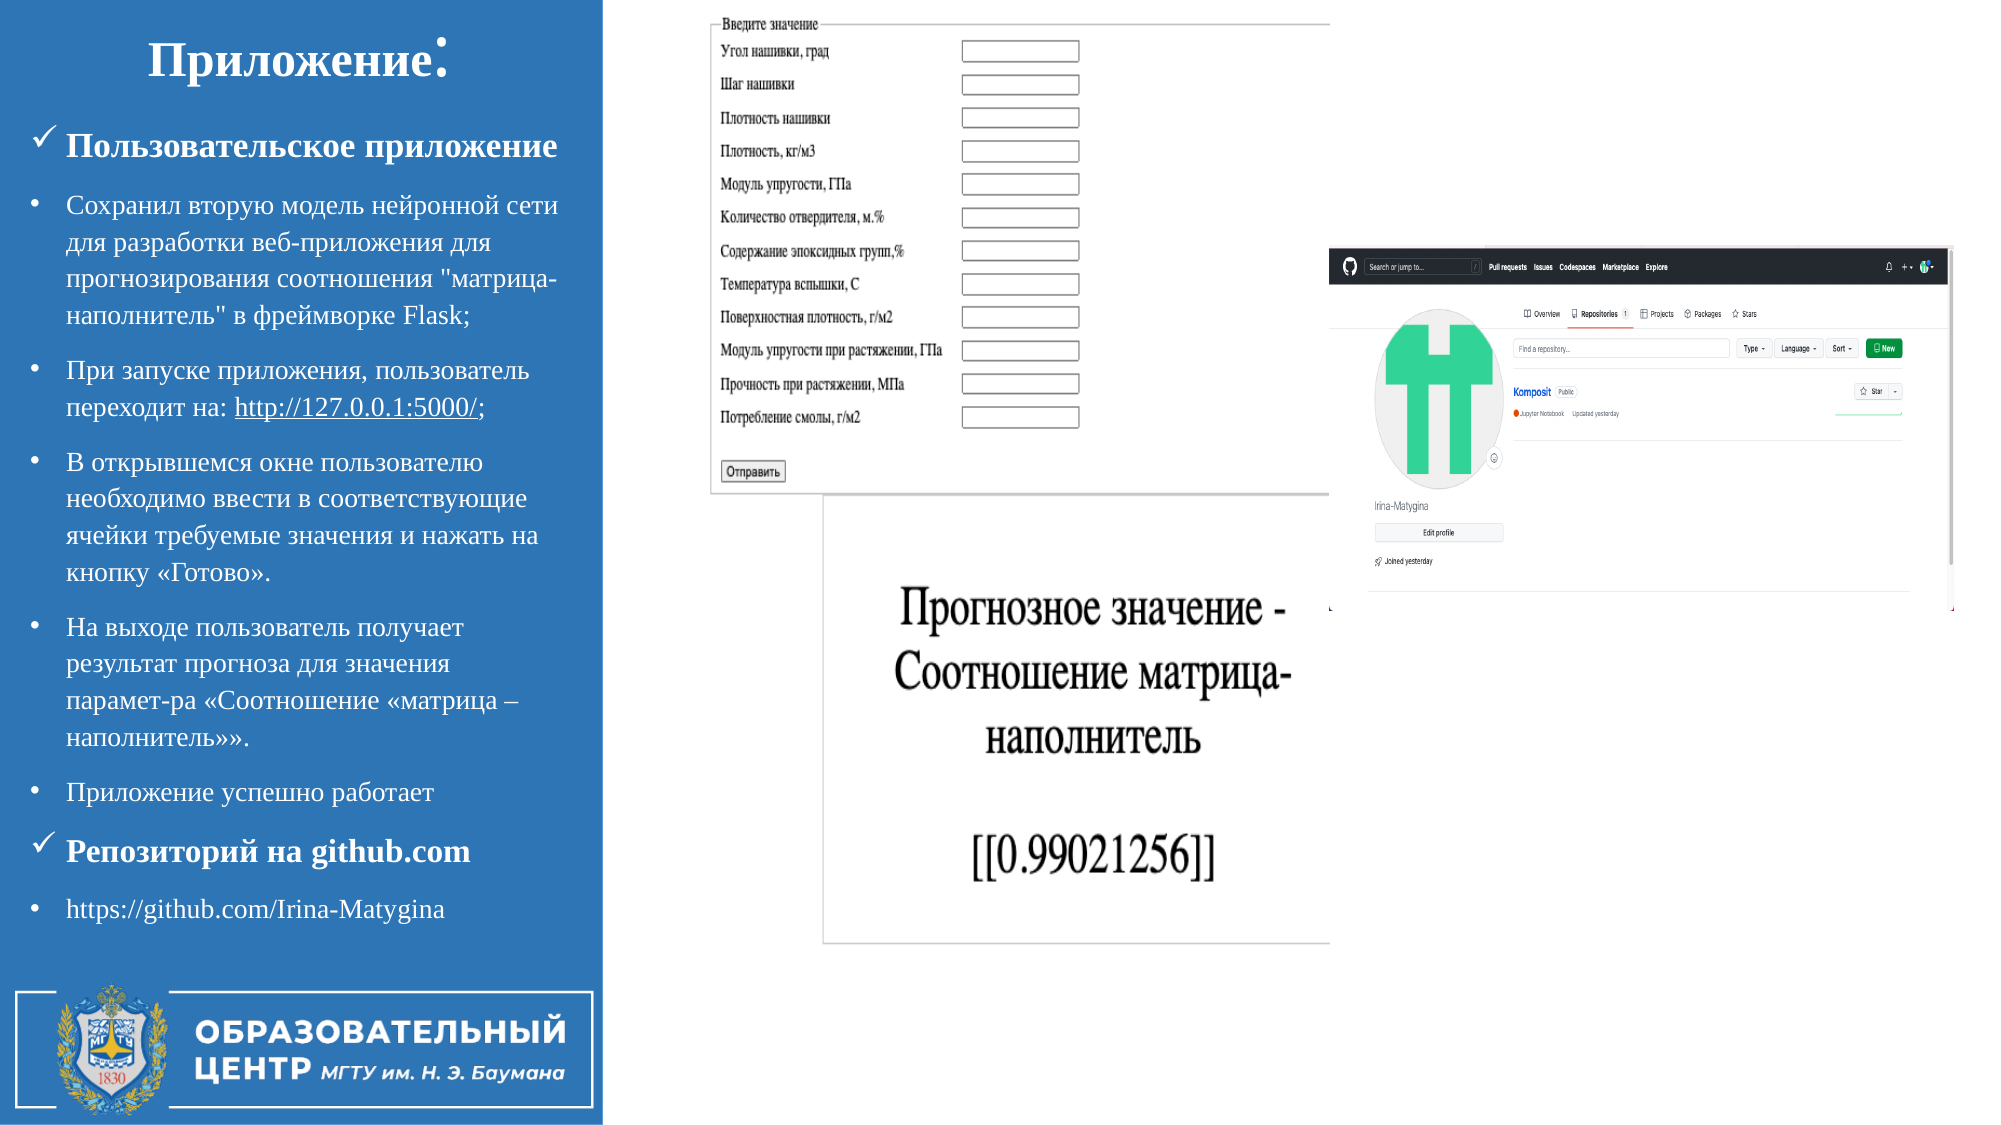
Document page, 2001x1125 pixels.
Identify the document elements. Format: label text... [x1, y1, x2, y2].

text_box Приложение: [23, 8, 577, 98]
picture [706, 12, 1954, 949]
text_box Пользовательское приложение Сохранил вторую модель нейронной сети для разработки веб-приложения для прогнозирования соотношения "матрица-наполнитель" в фреймворке Flask; При запуске приложения, пользователь переходит на: http://127.0.0.1:5000/; В открывшемся окне пользователю необходимо ввести в соответствующие ячейки требуемые значения и нажать на кнопку «Готово». На выходе пользователь получает результат прогноза для значения парамет-ра «Соотношение «матрица – наполнитель»». Приложение успешно работает Репозиторий на github.com https://github.com/Irina-Matygina [15, 98, 577, 983]
text_box [23, 688, 585, 809]
picture [15, 983, 594, 1117]
text_box [0, 0, 603, 1125]
